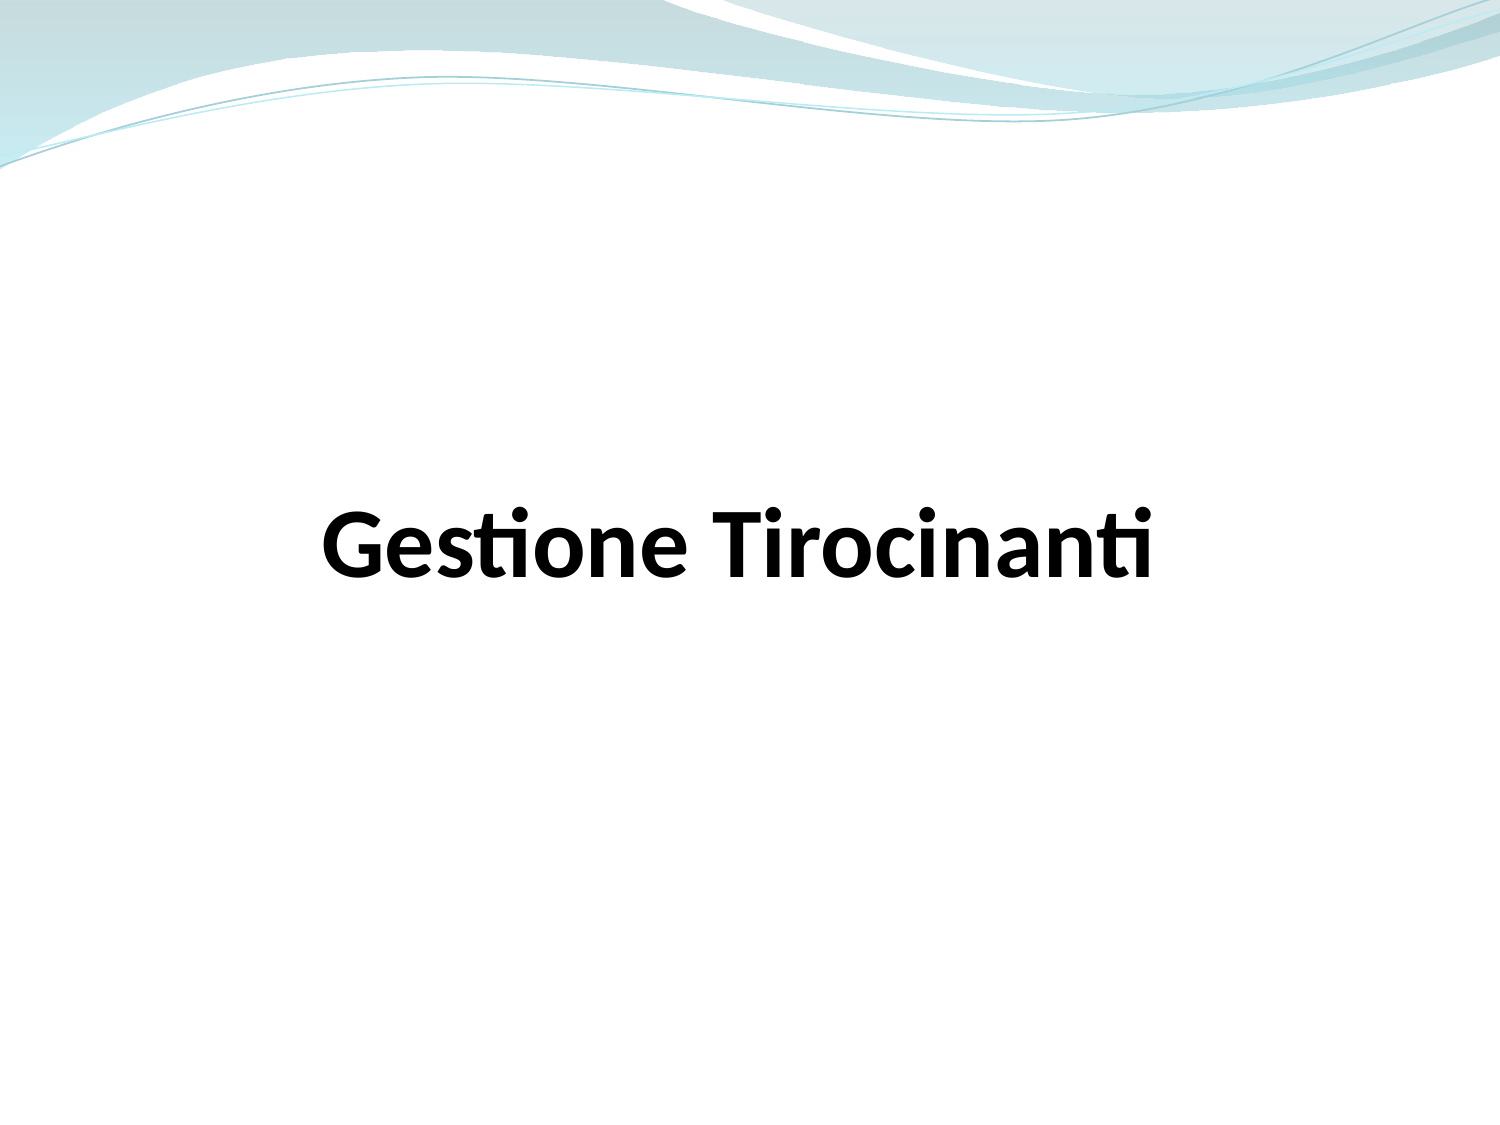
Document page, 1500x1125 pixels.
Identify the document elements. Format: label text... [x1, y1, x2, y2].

title Gestione Tirocinanti [194, 491, 1282, 598]
